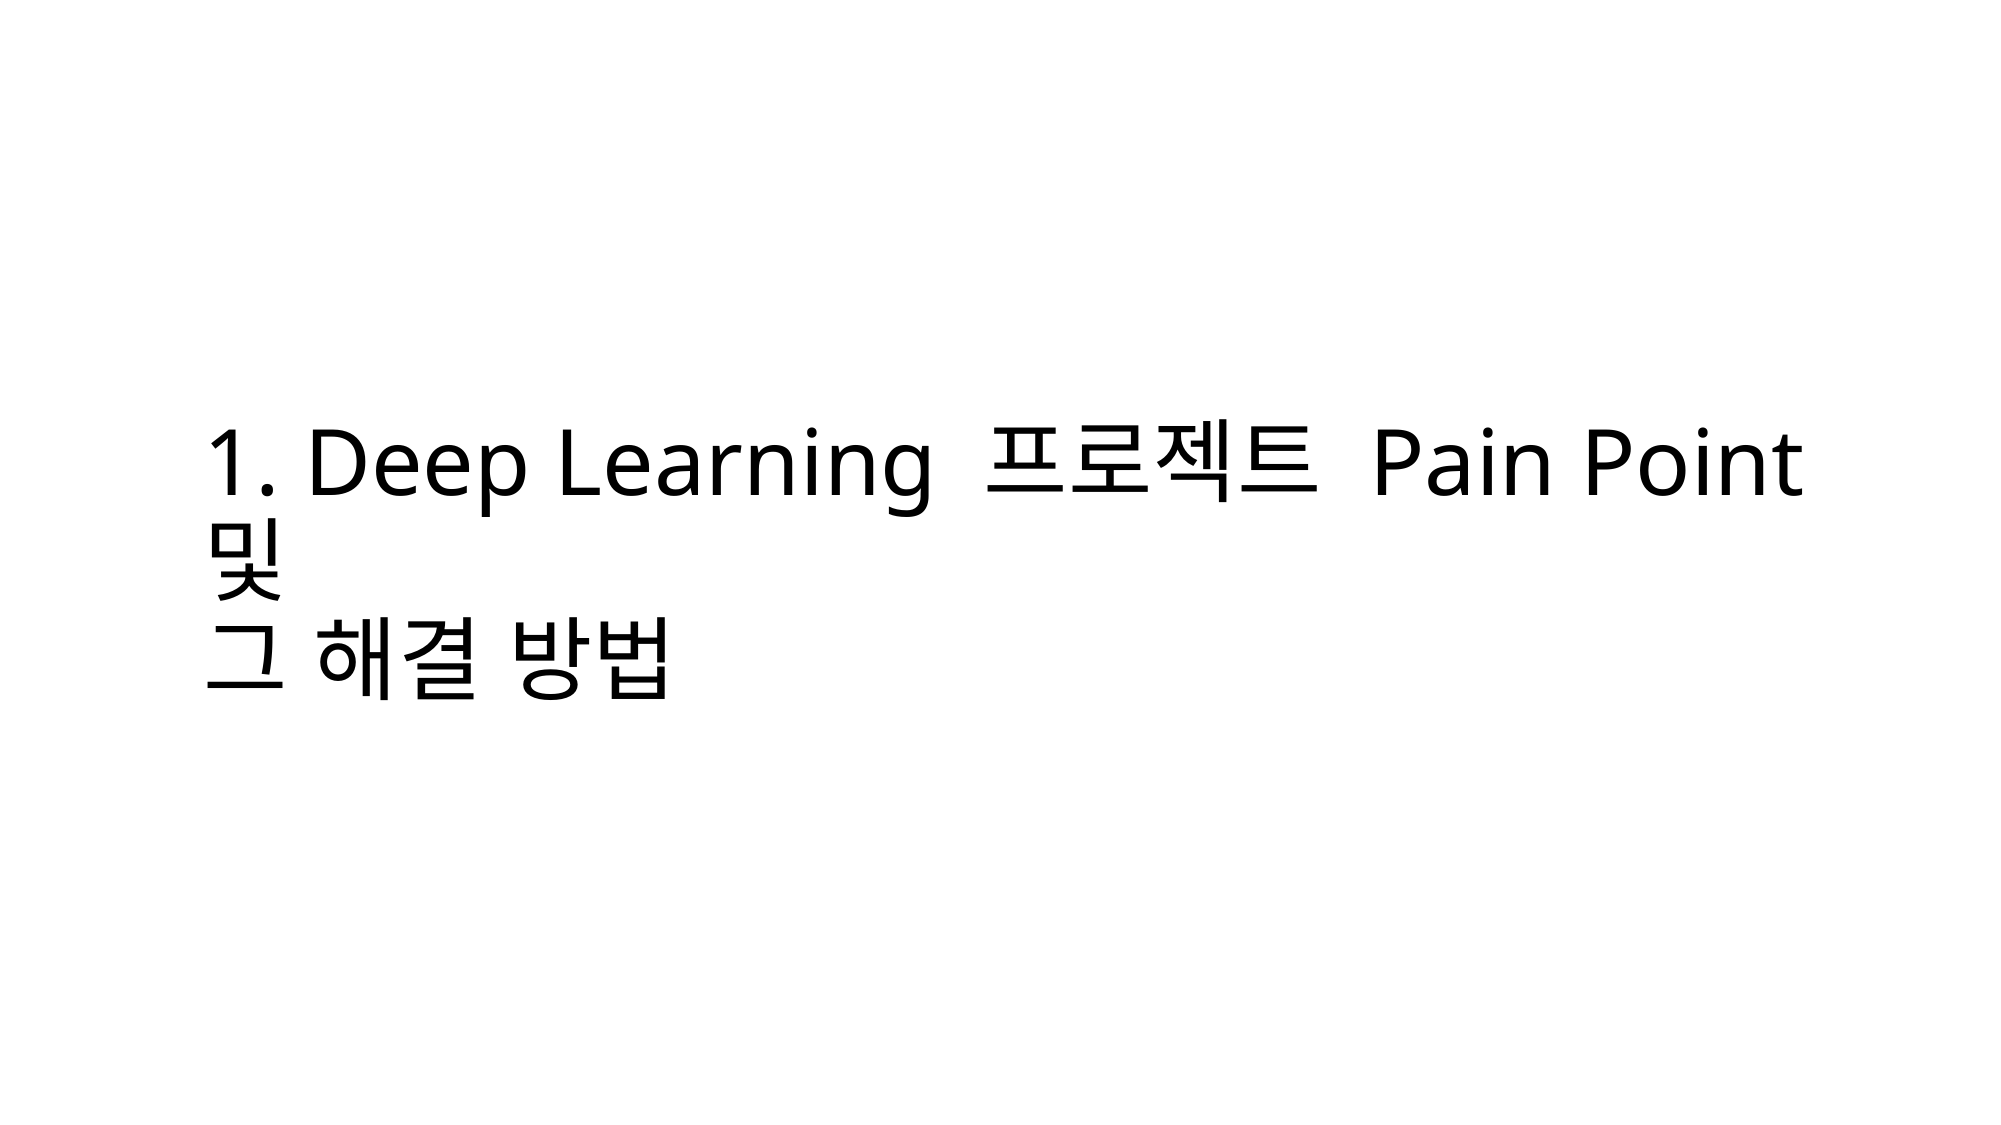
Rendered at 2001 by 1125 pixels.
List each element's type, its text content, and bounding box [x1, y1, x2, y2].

title 1. Deep Learning 프로젝트 Pain Point 및 그 해결 방법 [188, 456, 1914, 674]
